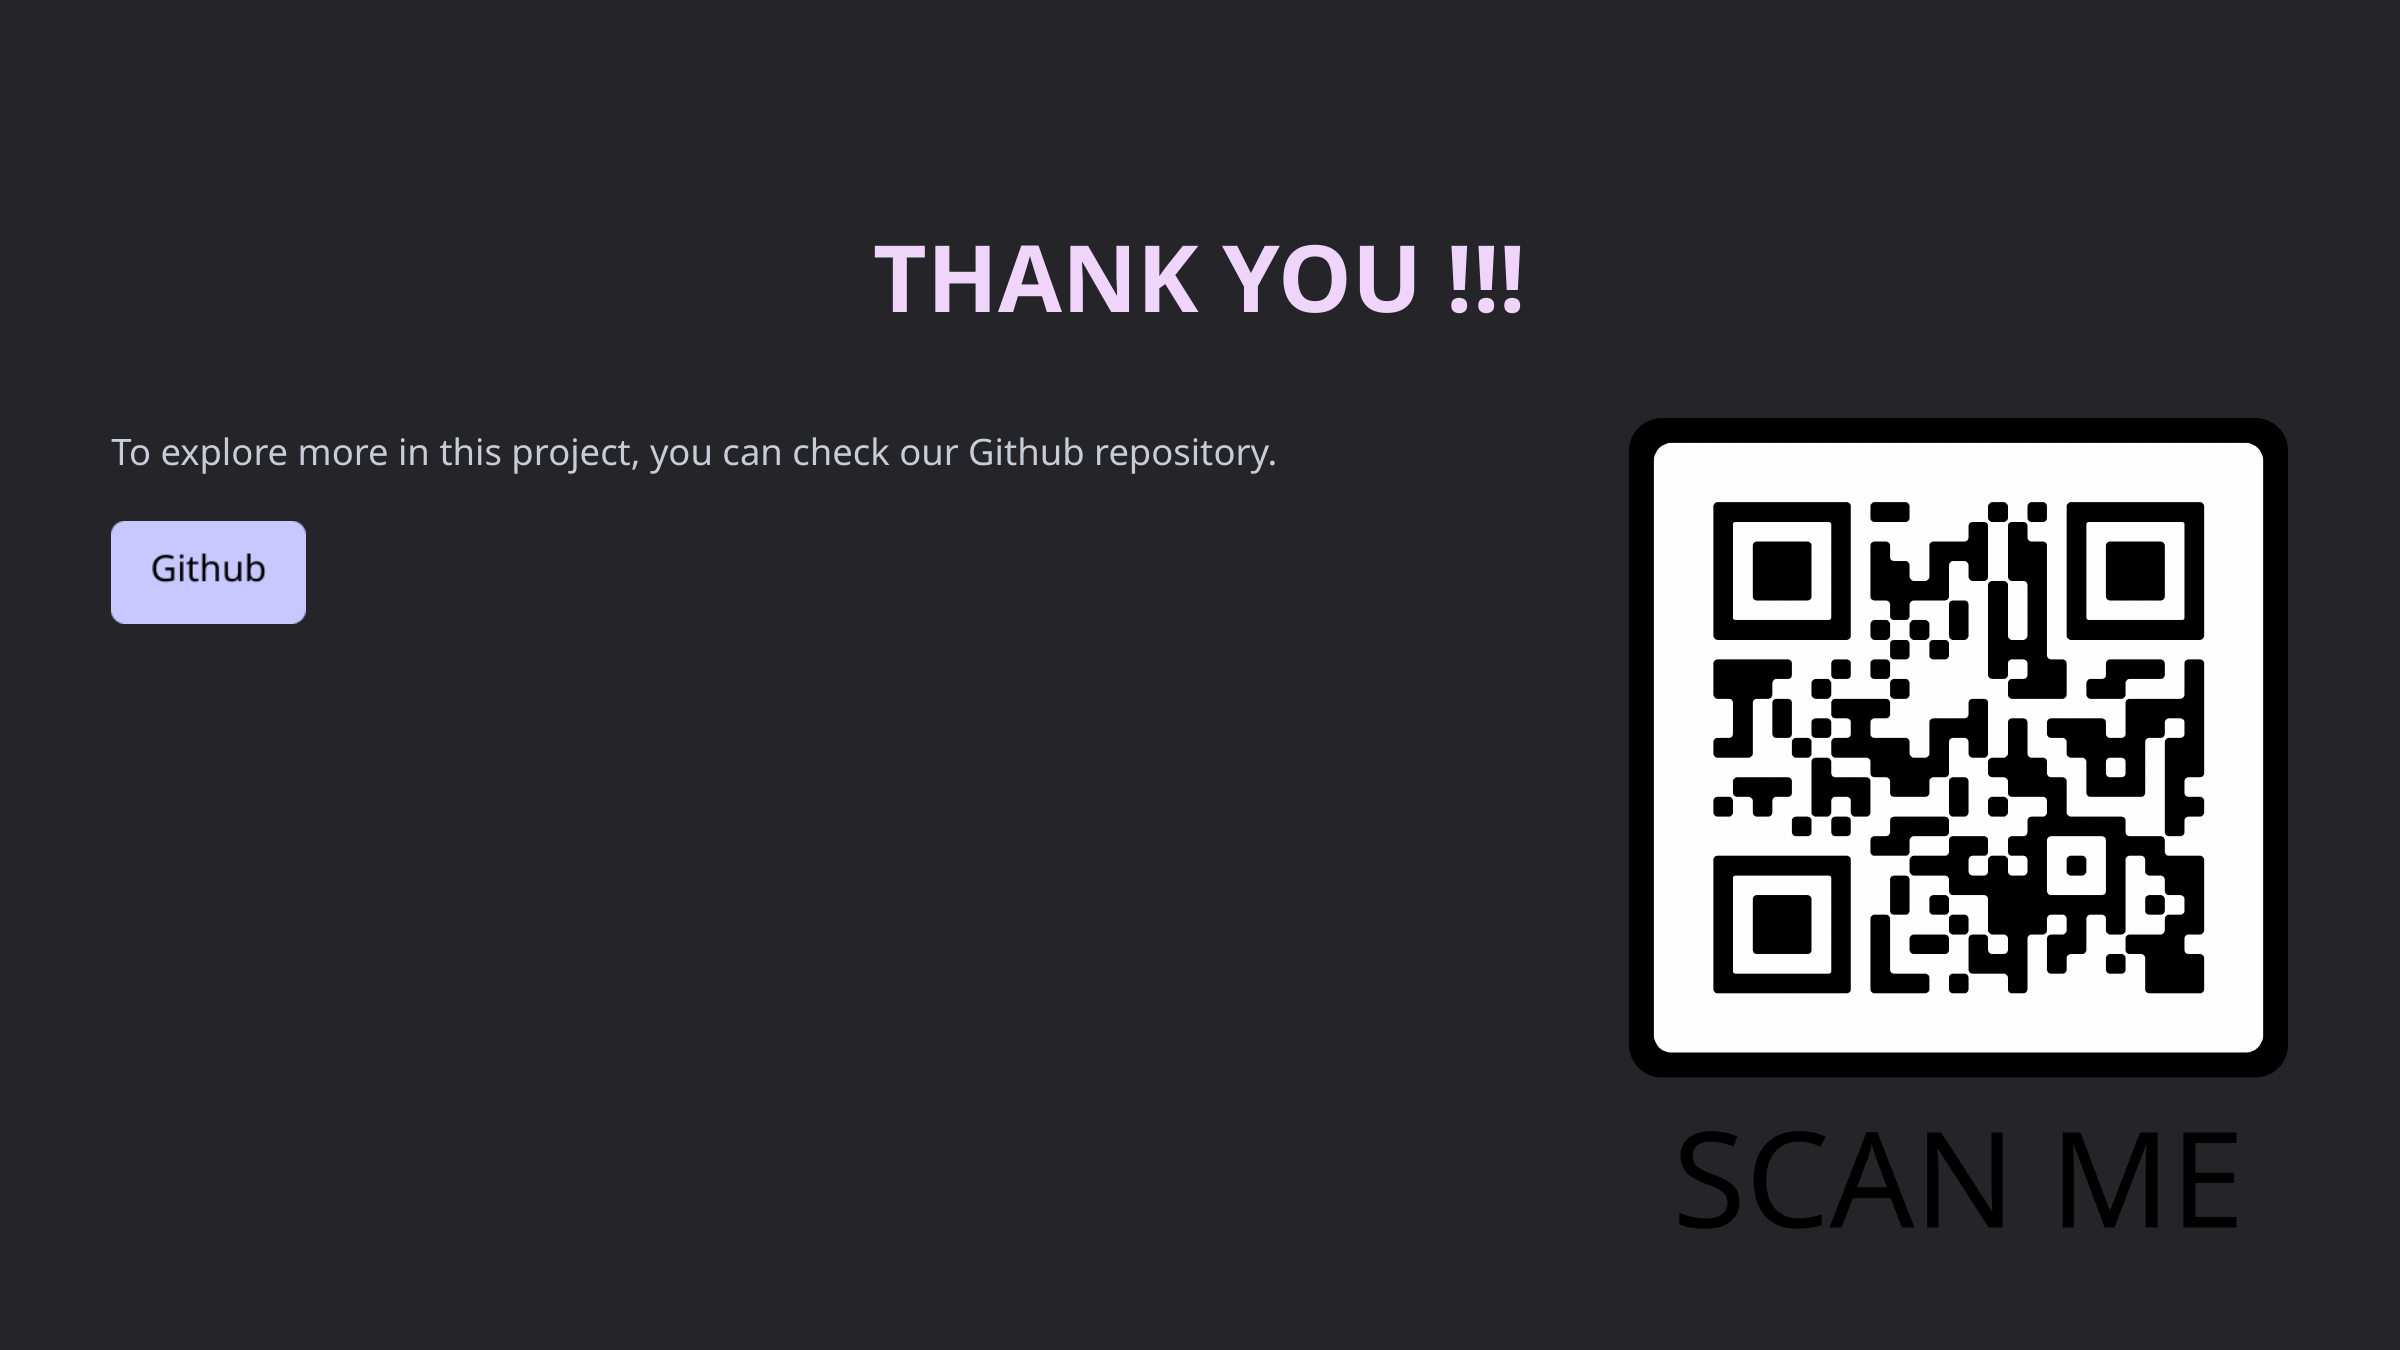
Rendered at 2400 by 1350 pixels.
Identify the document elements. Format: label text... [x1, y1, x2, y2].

text_box THANK YOU !!! [734, 193, 1666, 336]
picture [1628, 417, 2289, 1257]
picture [111, 521, 306, 625]
text_box To explore more in this project, you can check our Github repository. [111, 402, 2251, 462]
